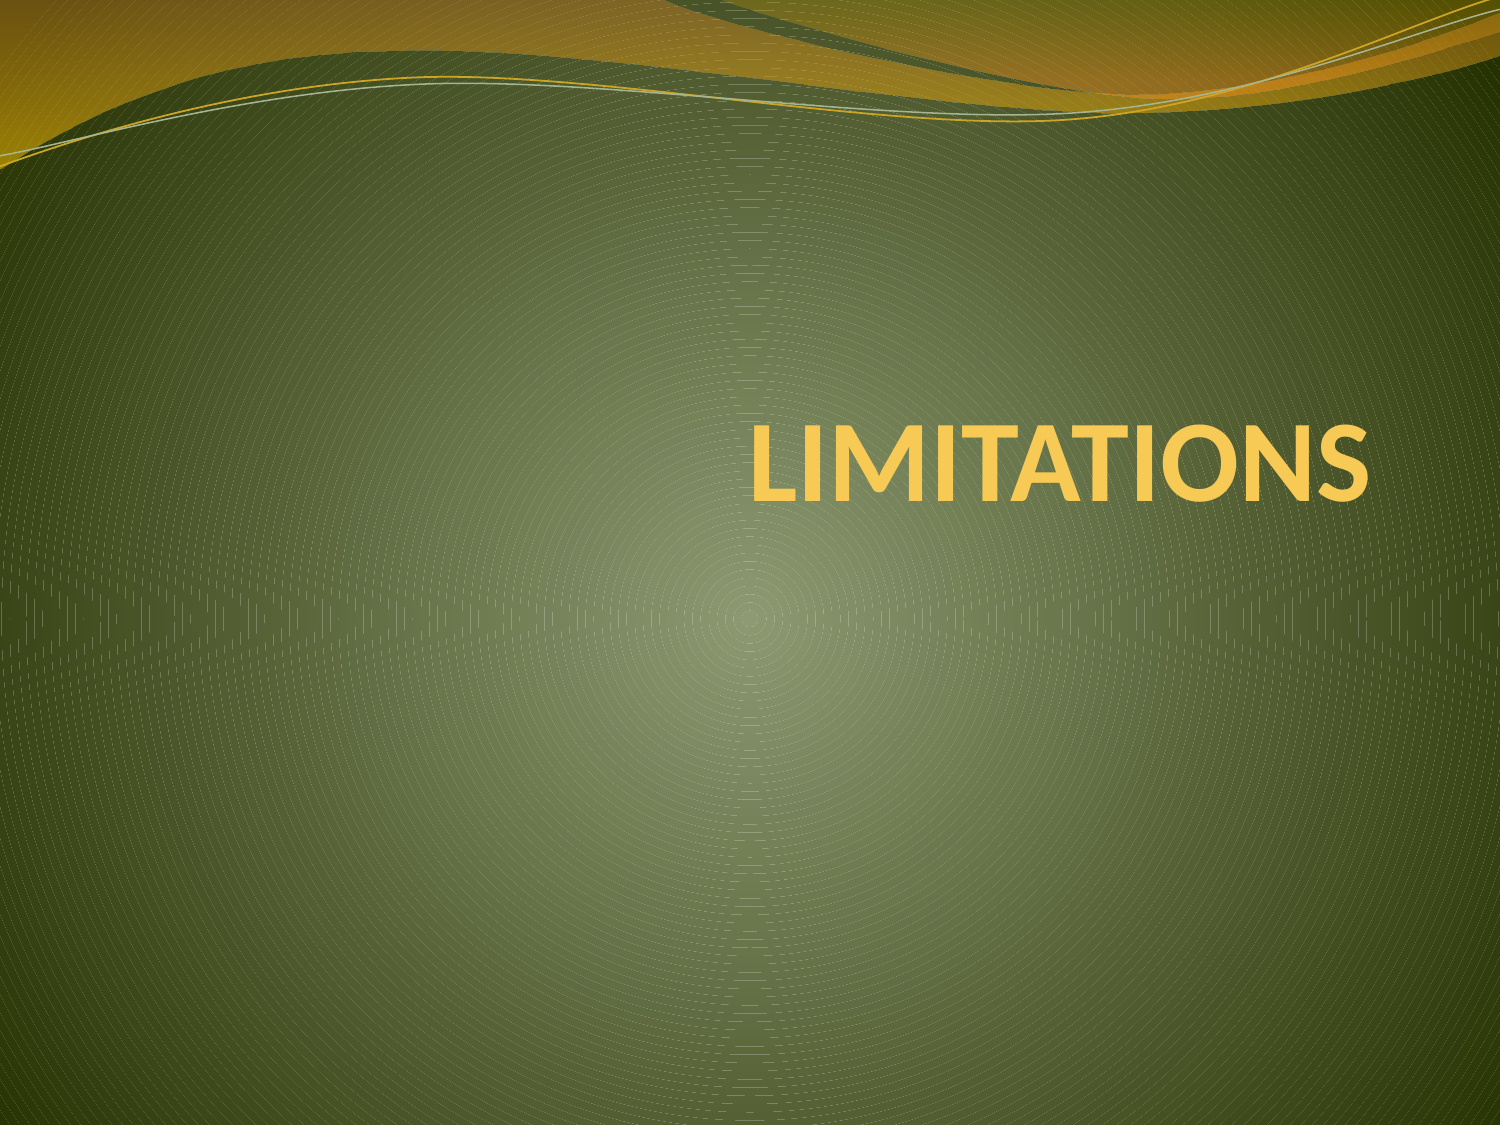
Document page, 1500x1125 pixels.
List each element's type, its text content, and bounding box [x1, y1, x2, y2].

title LIMITATIONS [87, 224, 1376, 525]
